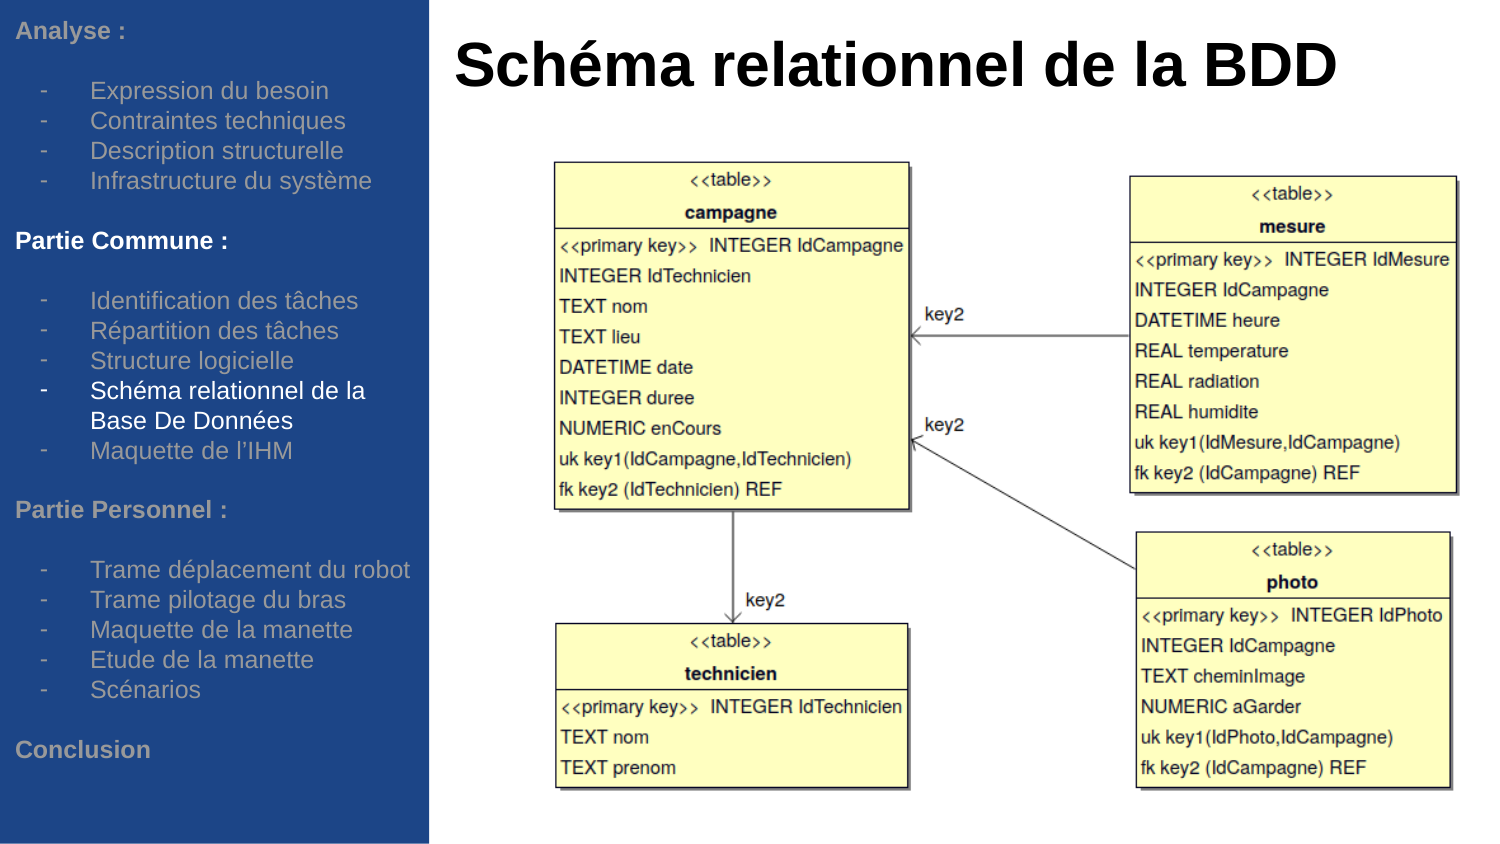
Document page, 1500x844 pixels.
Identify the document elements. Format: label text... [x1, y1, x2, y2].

picture [455, 130, 1476, 807]
text_box Analyse : Expression du besoin Contraintes techniques Description structurelle Infrastructure du système Partie Commune : Identification des tâches Répartition des tâches Structure logicielle Schéma relationnel de la Base De Données Maquette de l’IHM Partie Personnel : Trame déplacement du robot Trame pilotage du bras Maquette de la manette Etude de la manette Scénarios Conclusion [0, 0, 430, 844]
text_box Schéma relationnel de la BDD [439, 9, 1416, 106]
